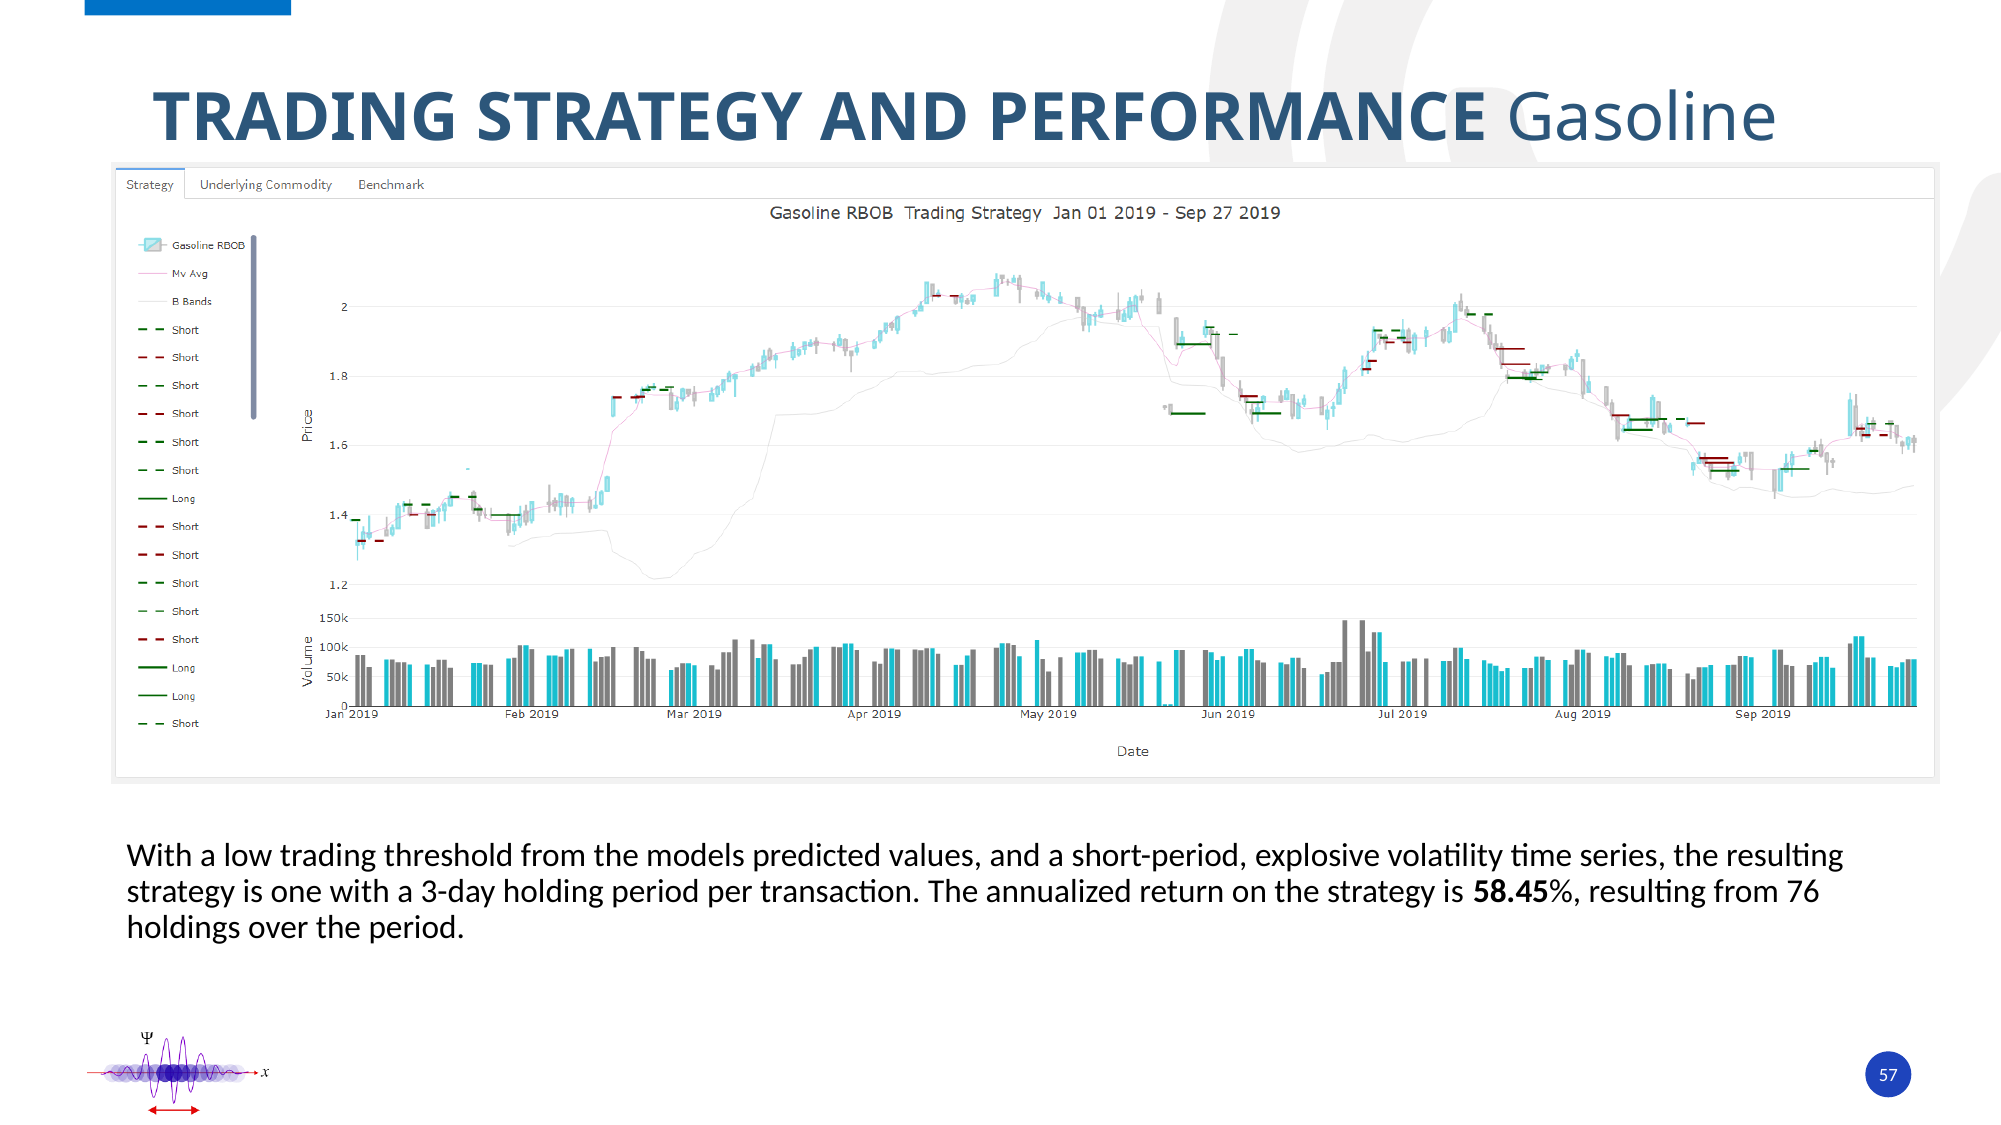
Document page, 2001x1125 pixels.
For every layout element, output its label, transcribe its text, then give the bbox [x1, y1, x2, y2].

list With a low trading threshold from the models predicted values, and a short-period, explosive volatility time series, the resulting strategy is one with a 3-day holding period per transaction. The annualized return on the strategy is 58.45%, resulting from 76 holdings over the period. [111, 830, 1913, 977]
slide_number 57 [1864, 1059, 1913, 1090]
picture [111, 162, 1940, 784]
picture [87, 1026, 269, 1116]
title TRADING STRATEGY AND PERFORMANCE Gasoline [137, 75, 1834, 162]
